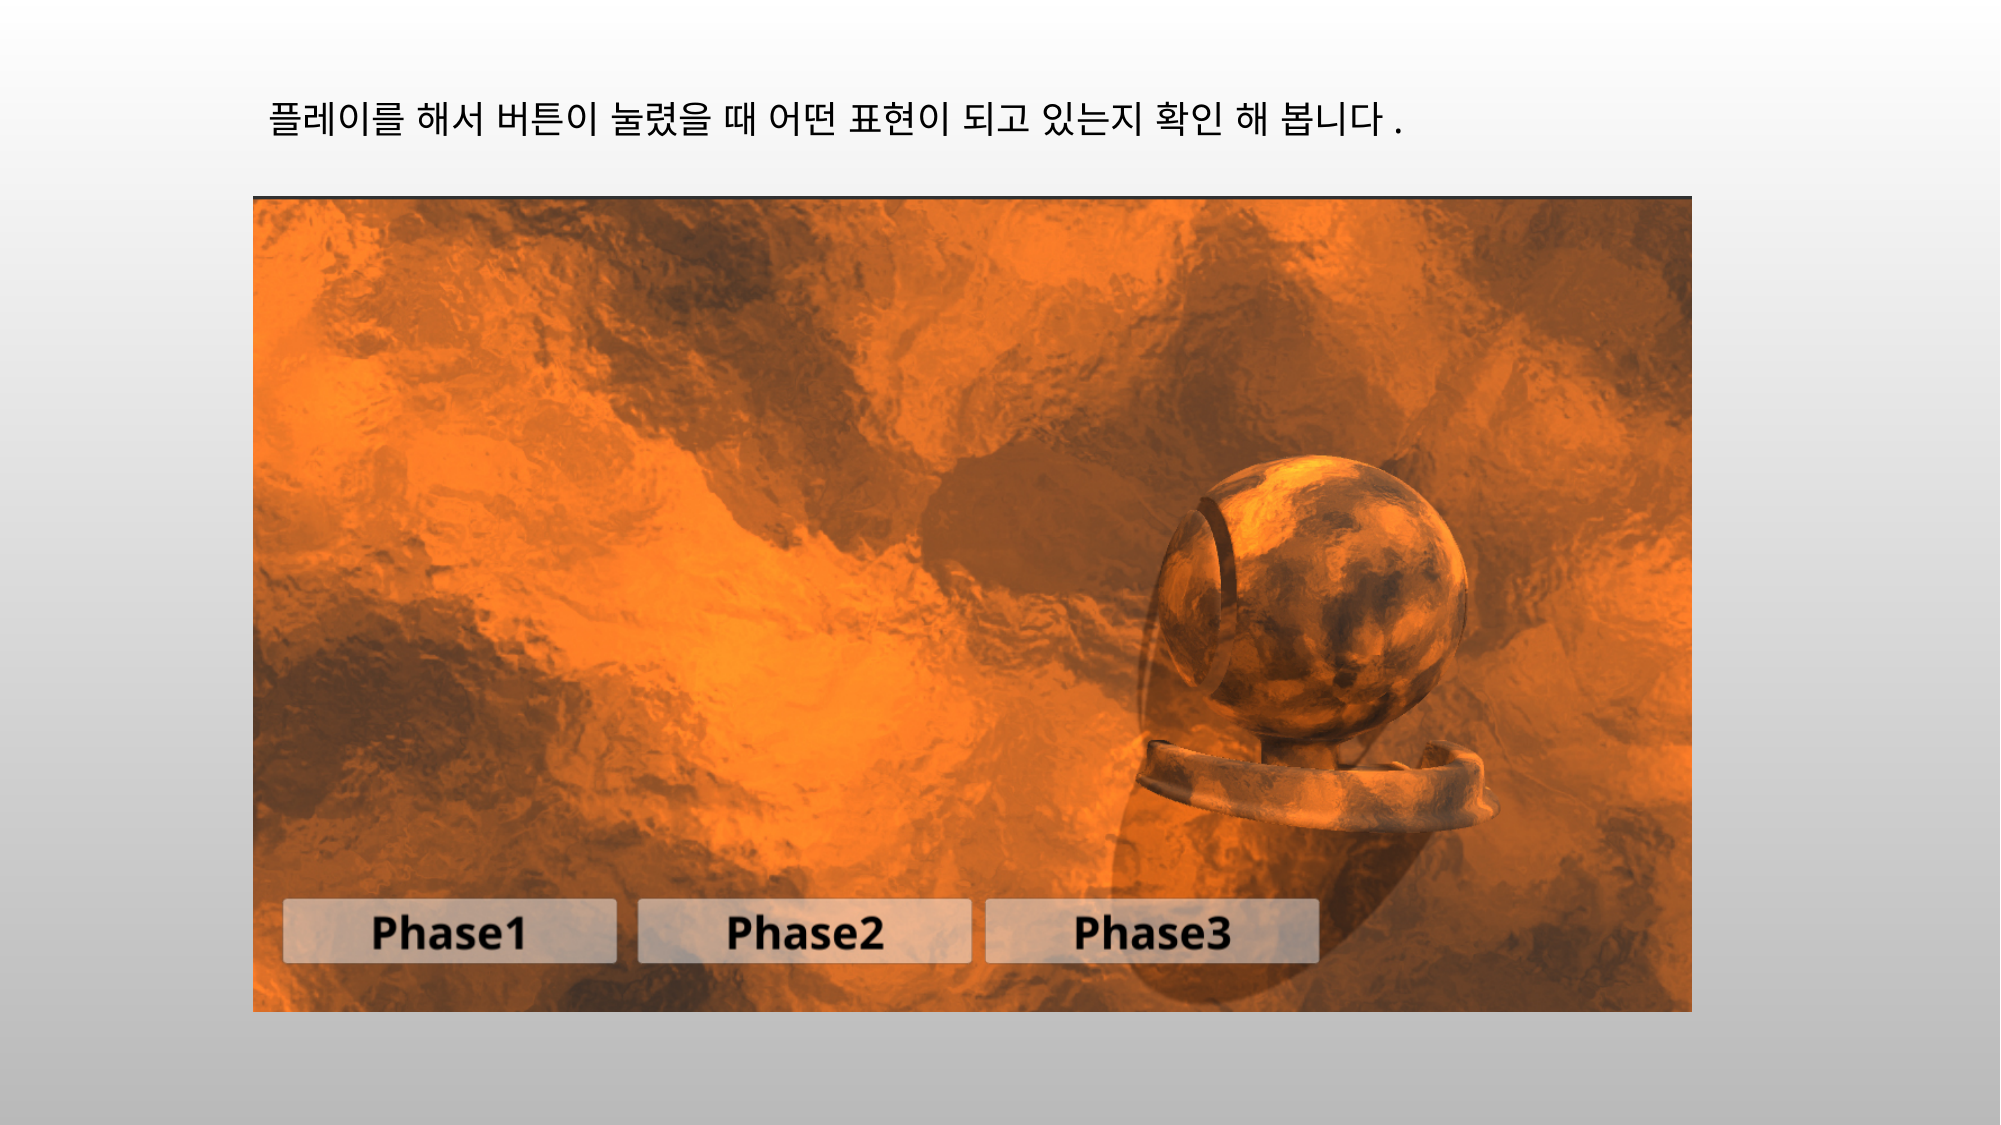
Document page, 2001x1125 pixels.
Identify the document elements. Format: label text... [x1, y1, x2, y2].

text_box 플레이를 해서 버튼이 눌렸을 때 어떤 표현이 되고 있는지 확인 해 봅니다. [253, 85, 1725, 149]
picture [253, 195, 1692, 1012]
